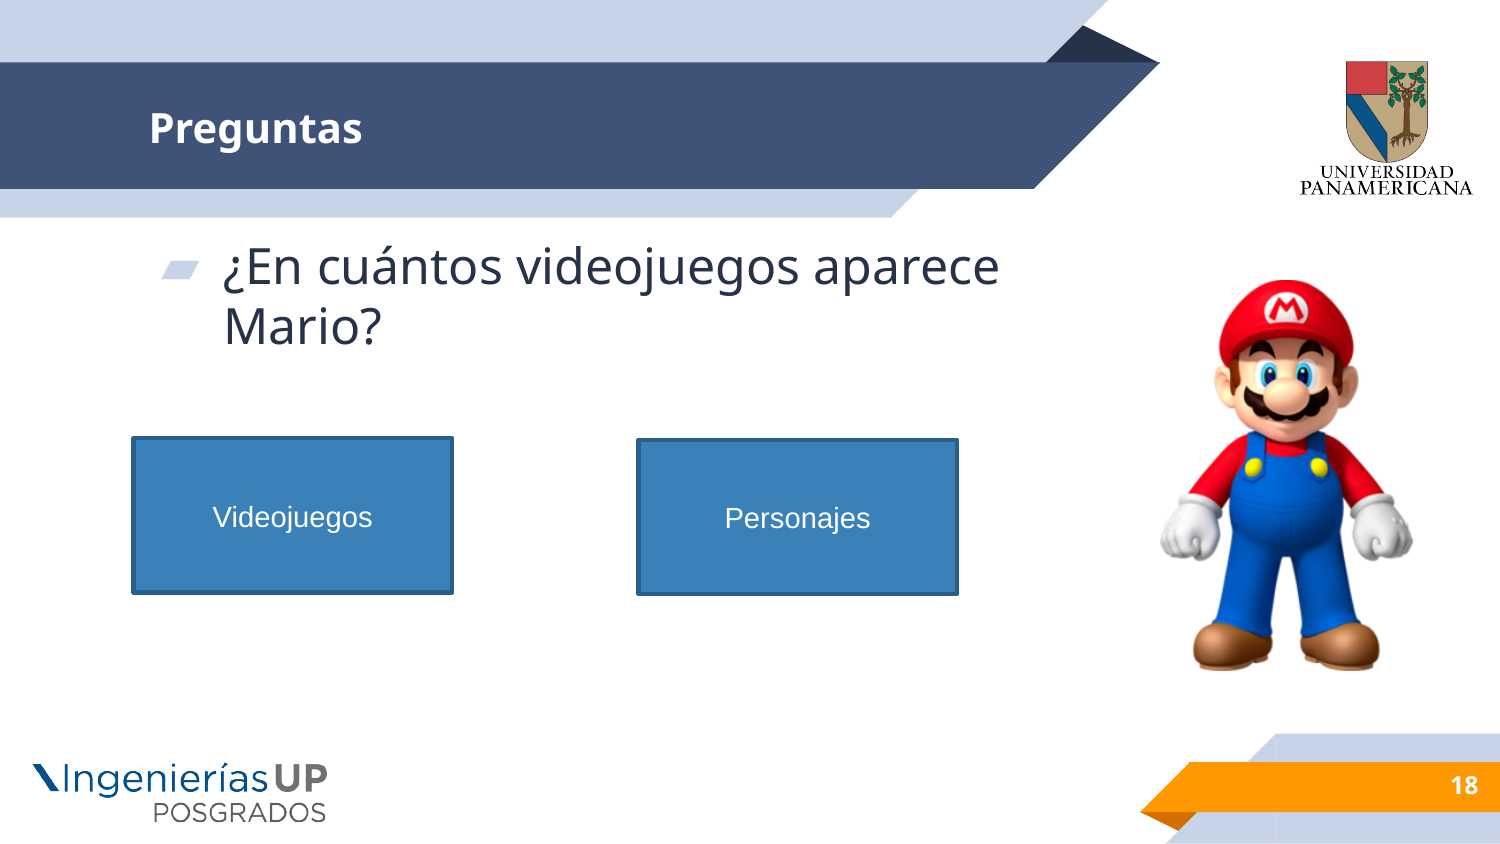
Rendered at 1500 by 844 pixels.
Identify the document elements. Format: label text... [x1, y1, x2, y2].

title Preguntas [133, 64, 1035, 190]
text_box Personajes [636, 438, 959, 596]
slide_number 18 [1249, 760, 1494, 813]
picture [15, 737, 344, 844]
picture [1286, 44, 1490, 210]
picture [1160, 280, 1413, 672]
text_box Videojuegos [131, 436, 454, 595]
list ¿En cuántos videojuegos aparece Mario? [133, 217, 1140, 734]
